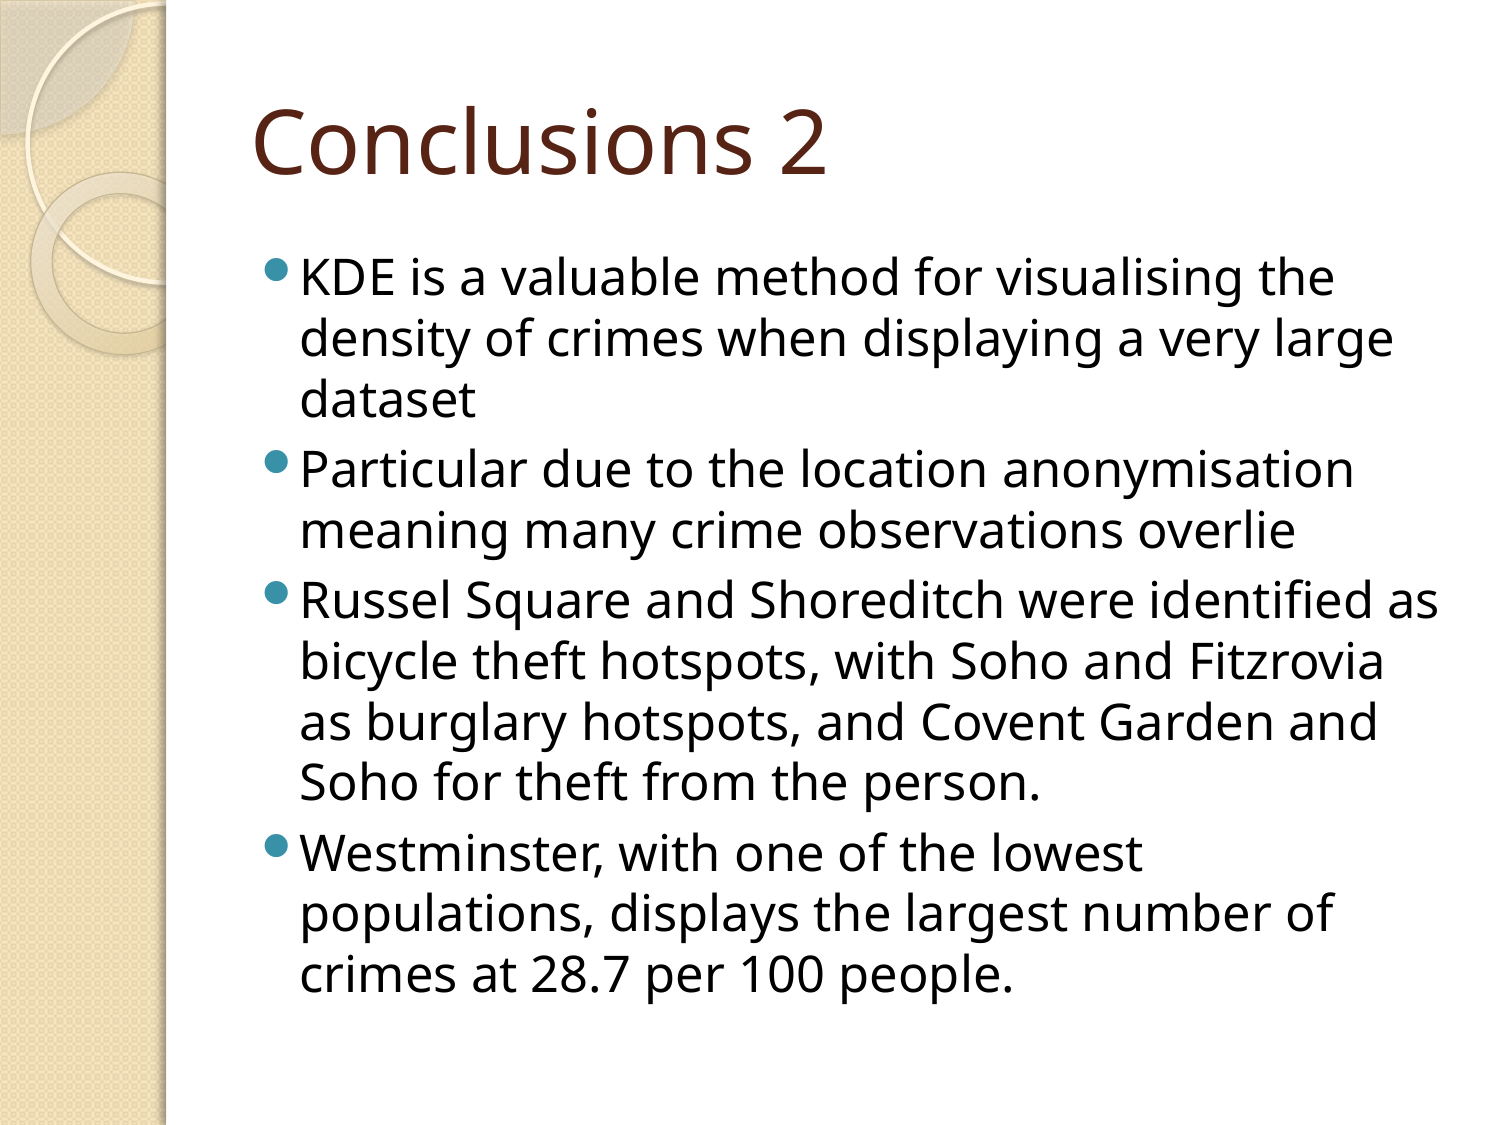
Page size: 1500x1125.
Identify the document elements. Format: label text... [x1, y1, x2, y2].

list KDE is a valuable method for visualising the density of crimes when displaying a very large dataset Particular due to the location anonymisation meaning many crime observations overlie Russel Square and Shoreditch were identified as bicycle theft hotspots, with Soho and Fitzrovia as burglary hotspots, and Covent Garden and Soho for theft from the person. Westminster, with one of the lowest populations, displays the largest number of crimes at 28.7 per 100 people. [235, 237, 1466, 1025]
title Conclusions 2 [235, 45, 1466, 233]
